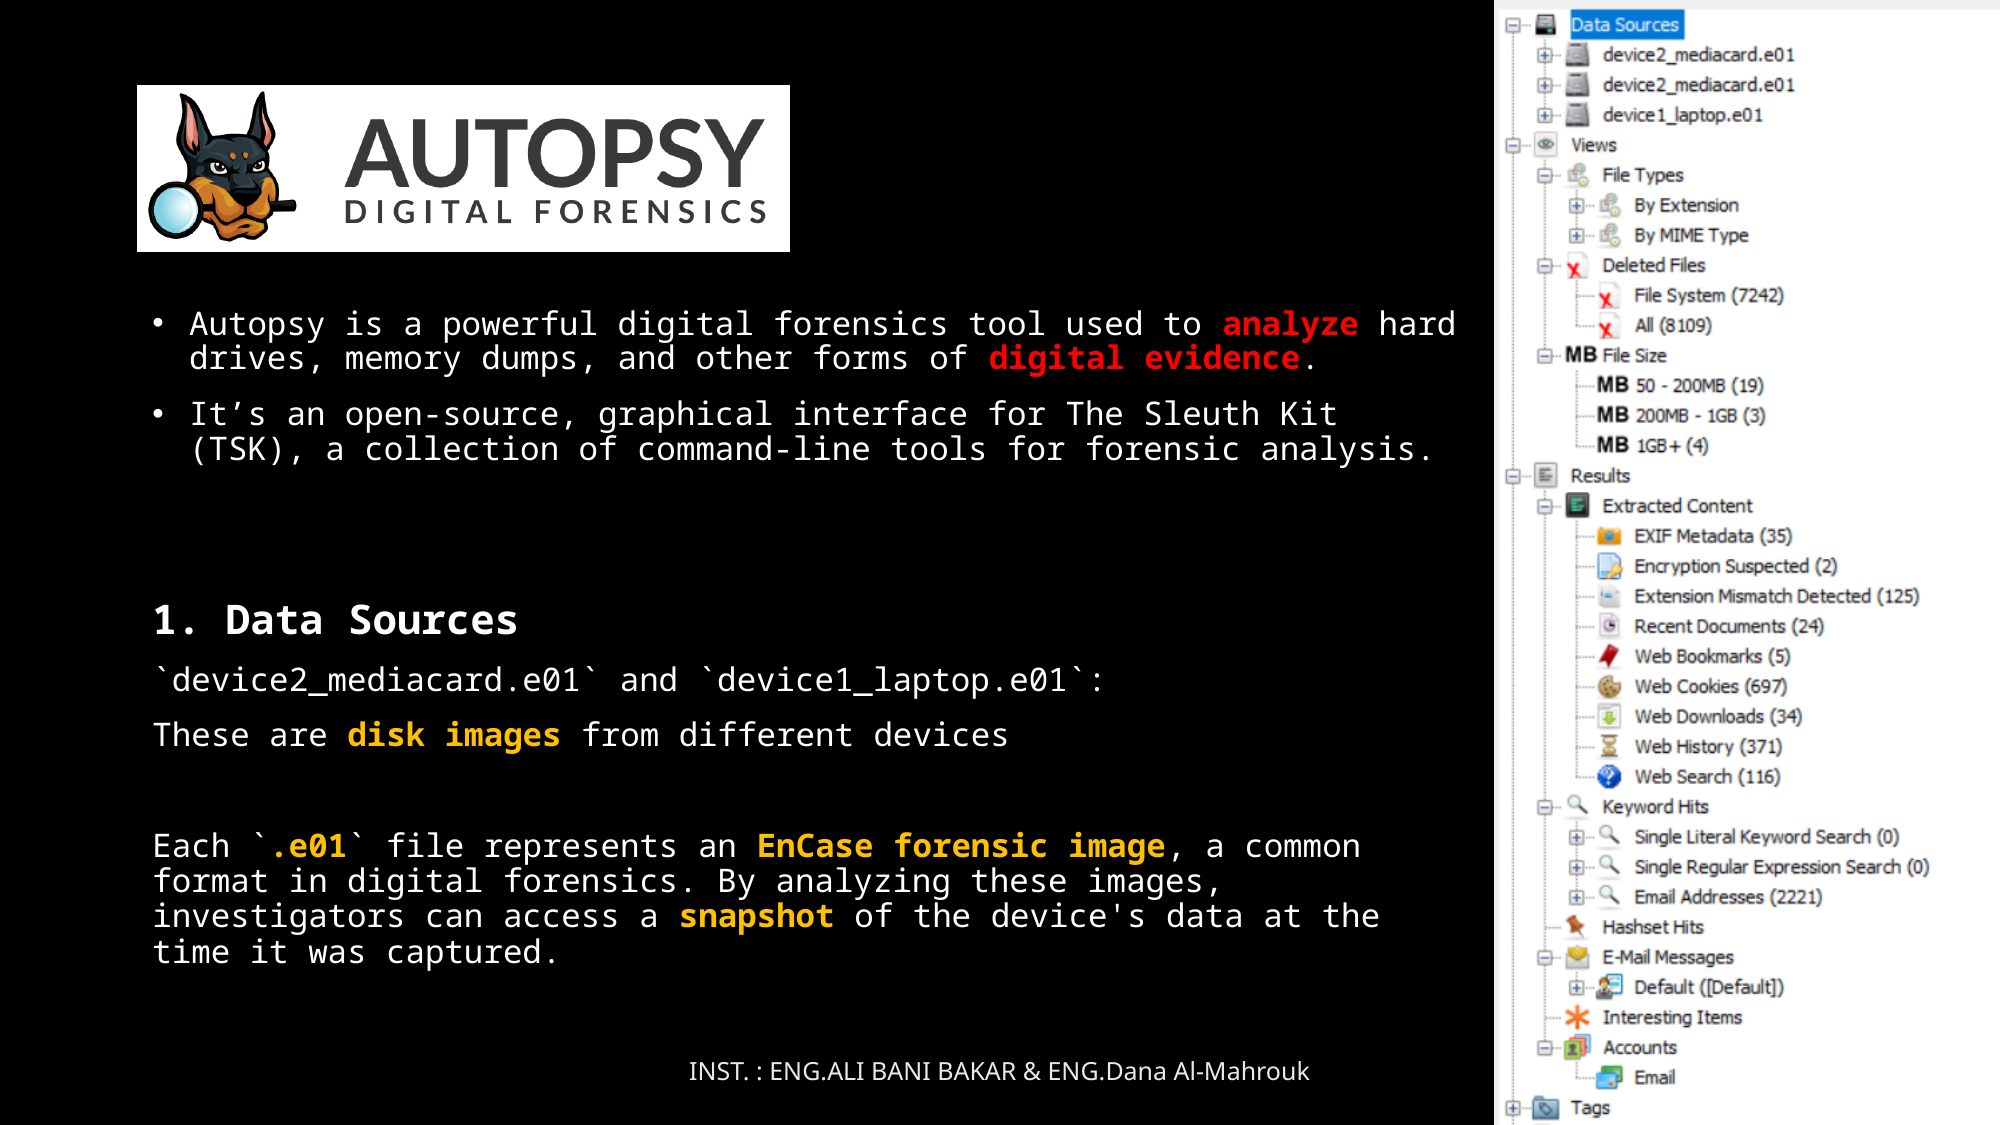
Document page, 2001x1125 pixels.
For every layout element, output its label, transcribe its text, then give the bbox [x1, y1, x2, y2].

picture [136, 85, 790, 252]
title Autopsy [137, 59, 1494, 278]
picture [1494, 0, 2000, 1125]
footer INST. : ENG.ALI BANI BAKAR & ENG.Dana Al-Mahrouk [662, 1042, 1338, 1103]
list Autopsy is a powerful digital forensics tool used to analyze hard drives, memory dumps, and other forms of digital evidence. It’s an open-source, graphical interface for The Sleuth Kit (TSK), a collection of command-line tools for forensic analysis. 1. Data Sources `device2_mediacard.e01` and `device1_laptop.e01`: These are disk images from different devices Each `.e01` file represents an EnCase forensic image, a common format in digital forensics. By analyzing these images, investigators can access a snapshot of the device's data at the time it was captured. [137, 299, 1473, 1014]
